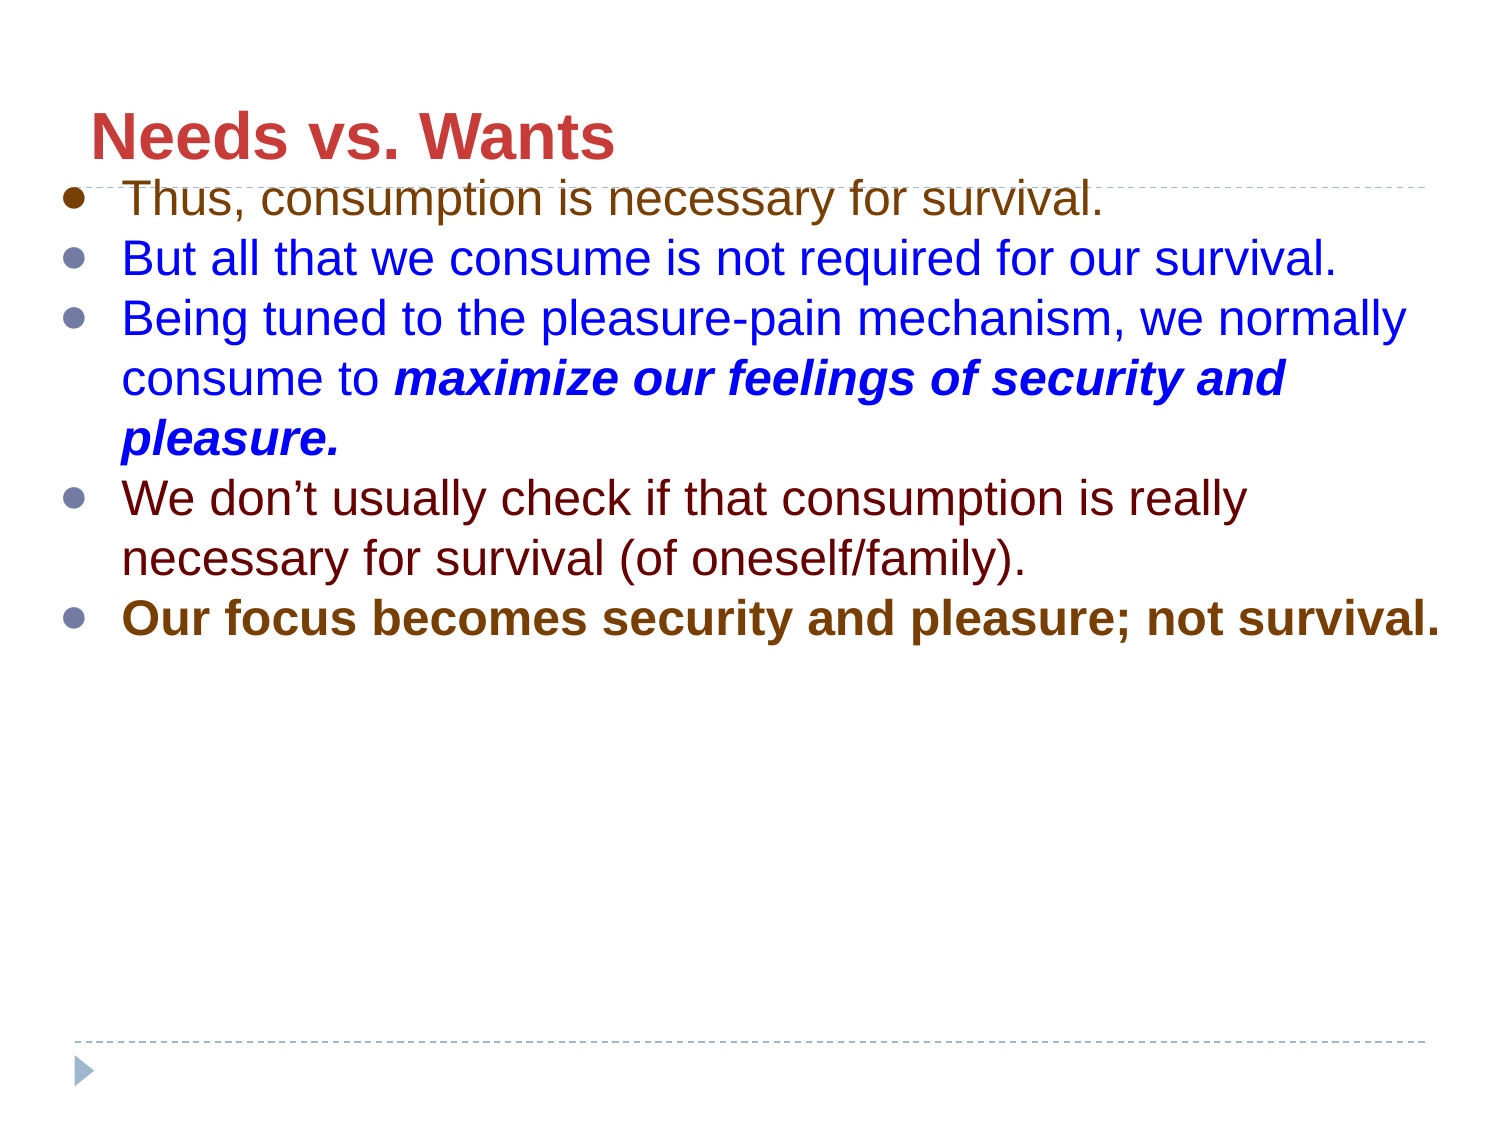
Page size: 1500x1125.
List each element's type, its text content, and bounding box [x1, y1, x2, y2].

list Thus, consumption is necessary for survival. But all that we consume is not required for our survival. Being tuned to the pleasure-pain mechanism, we normally consume to maximize our feelings of security and pleasure. We don’t usually check if that consumption is really necessary for survival (of oneself/family). Our focus becomes security and pleasure; not survival. [31, 149, 1469, 1020]
title Needs vs. Wants [75, 24, 1425, 149]
